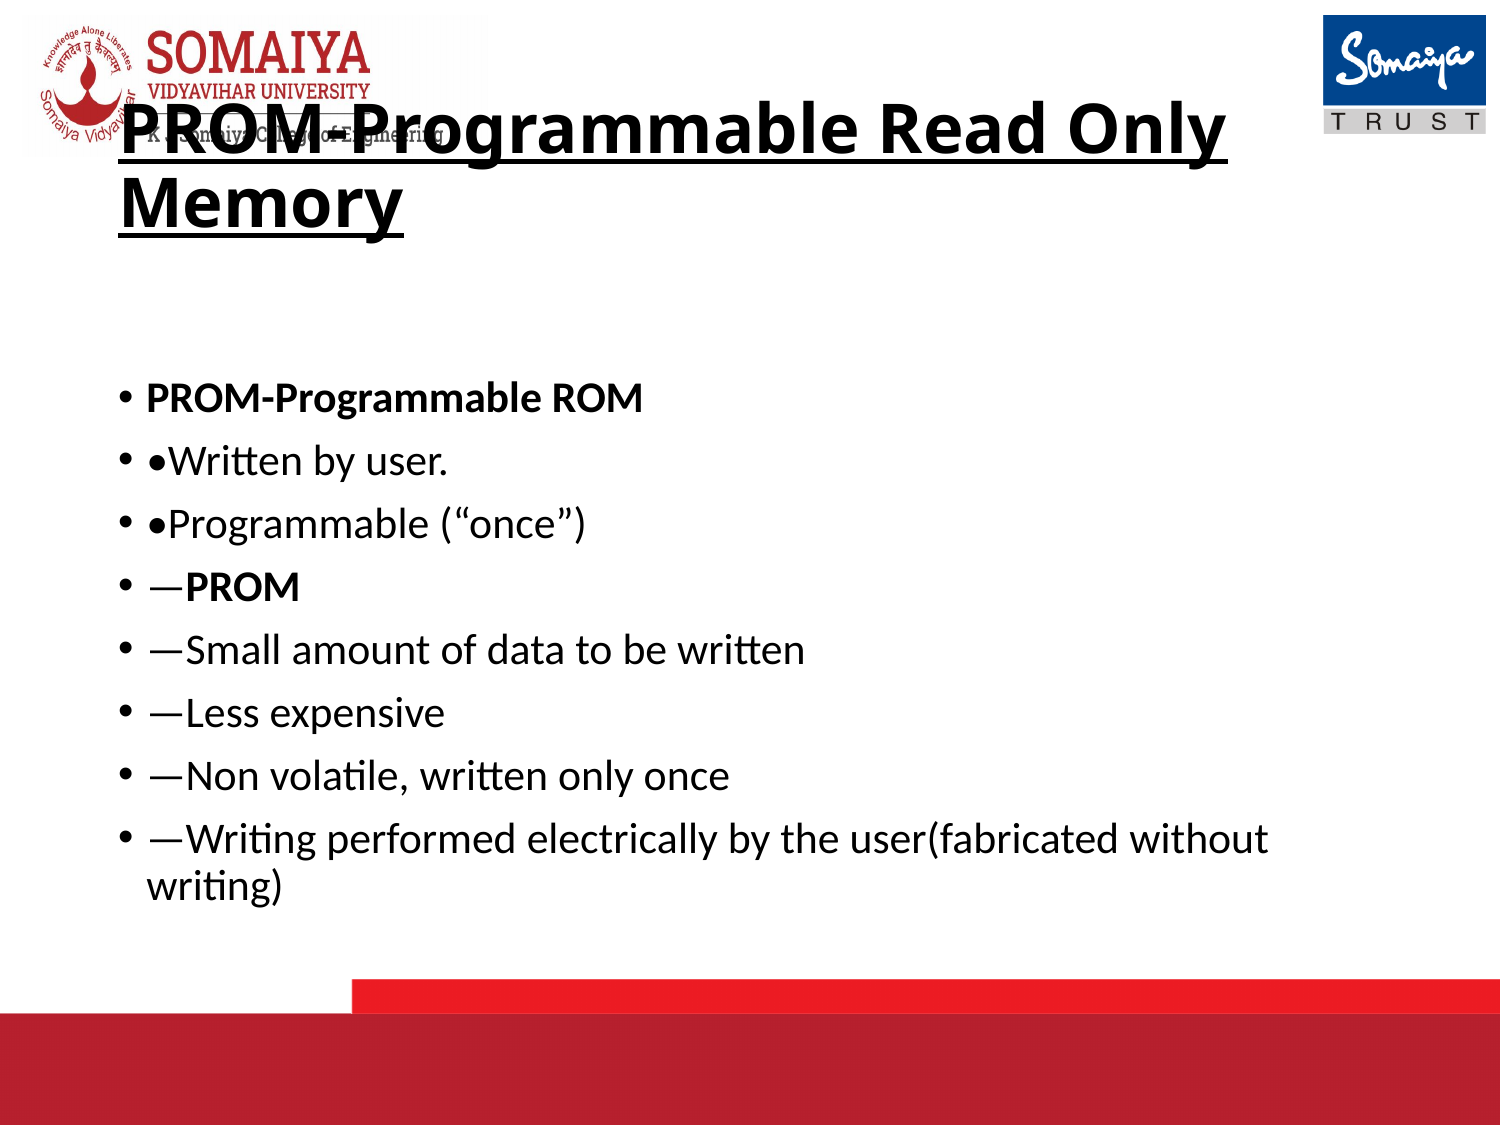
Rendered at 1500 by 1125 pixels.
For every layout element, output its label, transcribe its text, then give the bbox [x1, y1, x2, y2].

picture [0, 980, 1500, 1125]
list PROM-Programmable ROM •Written by user. •Programmable (“once”) —PROM —Small amount of data to be written —Less expensive —Non volatile, written only once —Writing performed electrically by the user(fabricated without writing) [103, 299, 1397, 1014]
title PROM-Programmable Read Only Memory [103, 59, 1397, 278]
picture [22, 15, 488, 157]
picture [1323, 15, 1486, 134]
